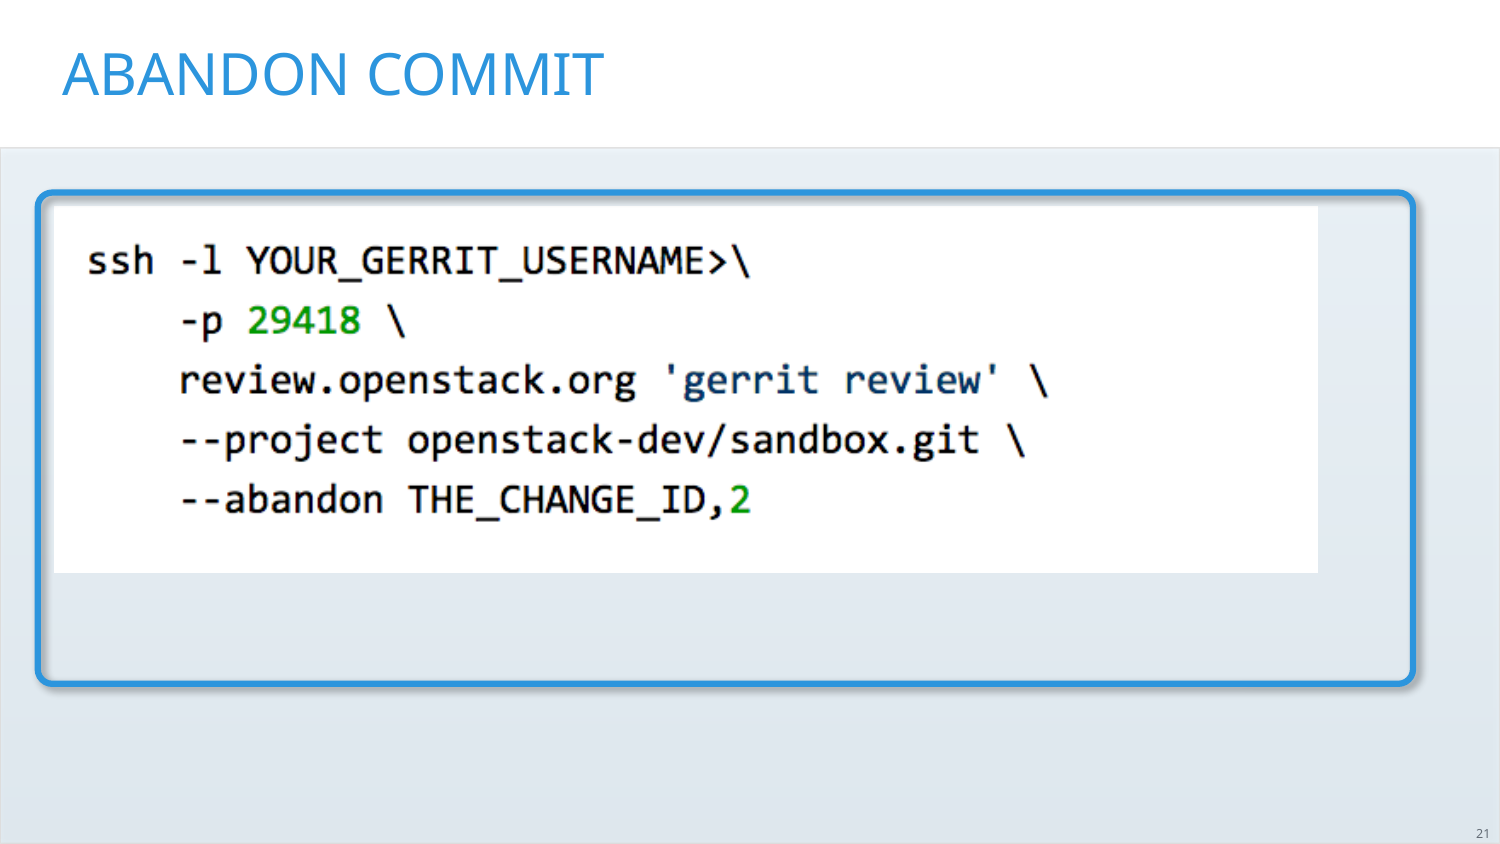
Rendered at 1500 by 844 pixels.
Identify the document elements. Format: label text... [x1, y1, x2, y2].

list [50, 199, 1438, 731]
title Abandon commit [62, 37, 1450, 108]
text_box [36, 191, 1414, 685]
text_box [0, 147, 1500, 844]
picture [54, 206, 1318, 573]
